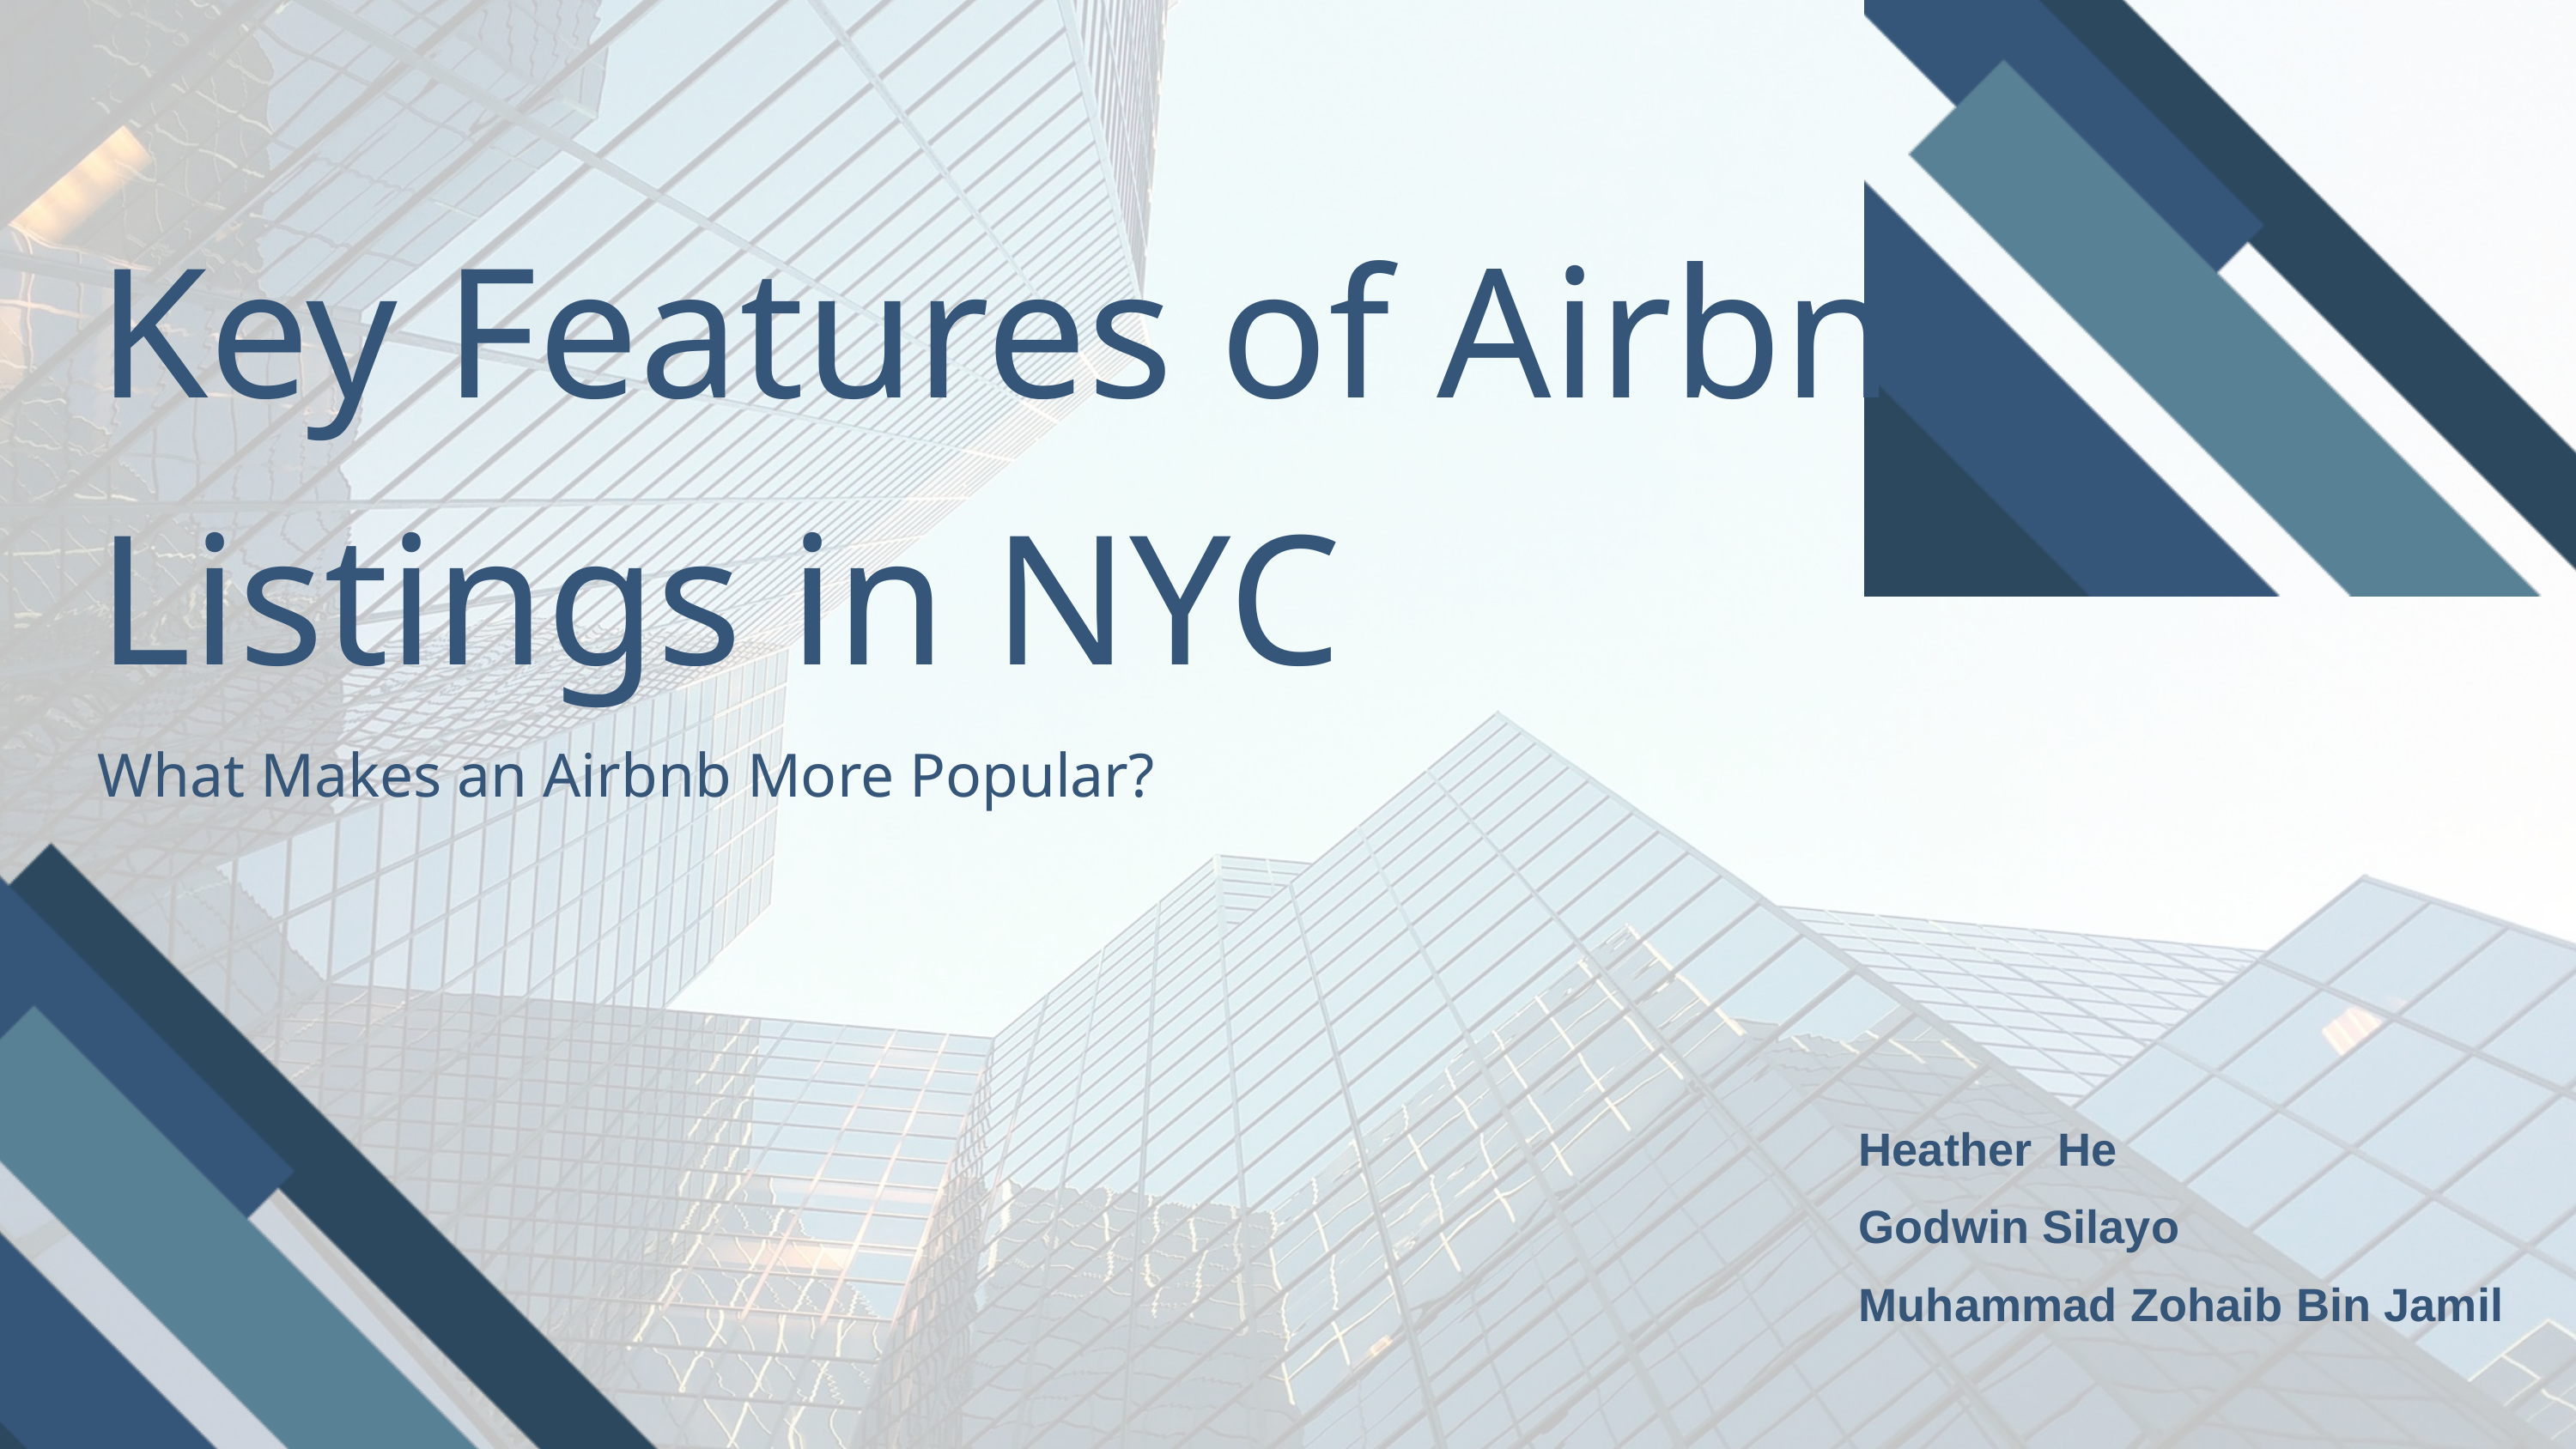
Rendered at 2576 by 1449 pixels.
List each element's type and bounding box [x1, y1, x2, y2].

text_box [0, 0, 2576, 1449]
